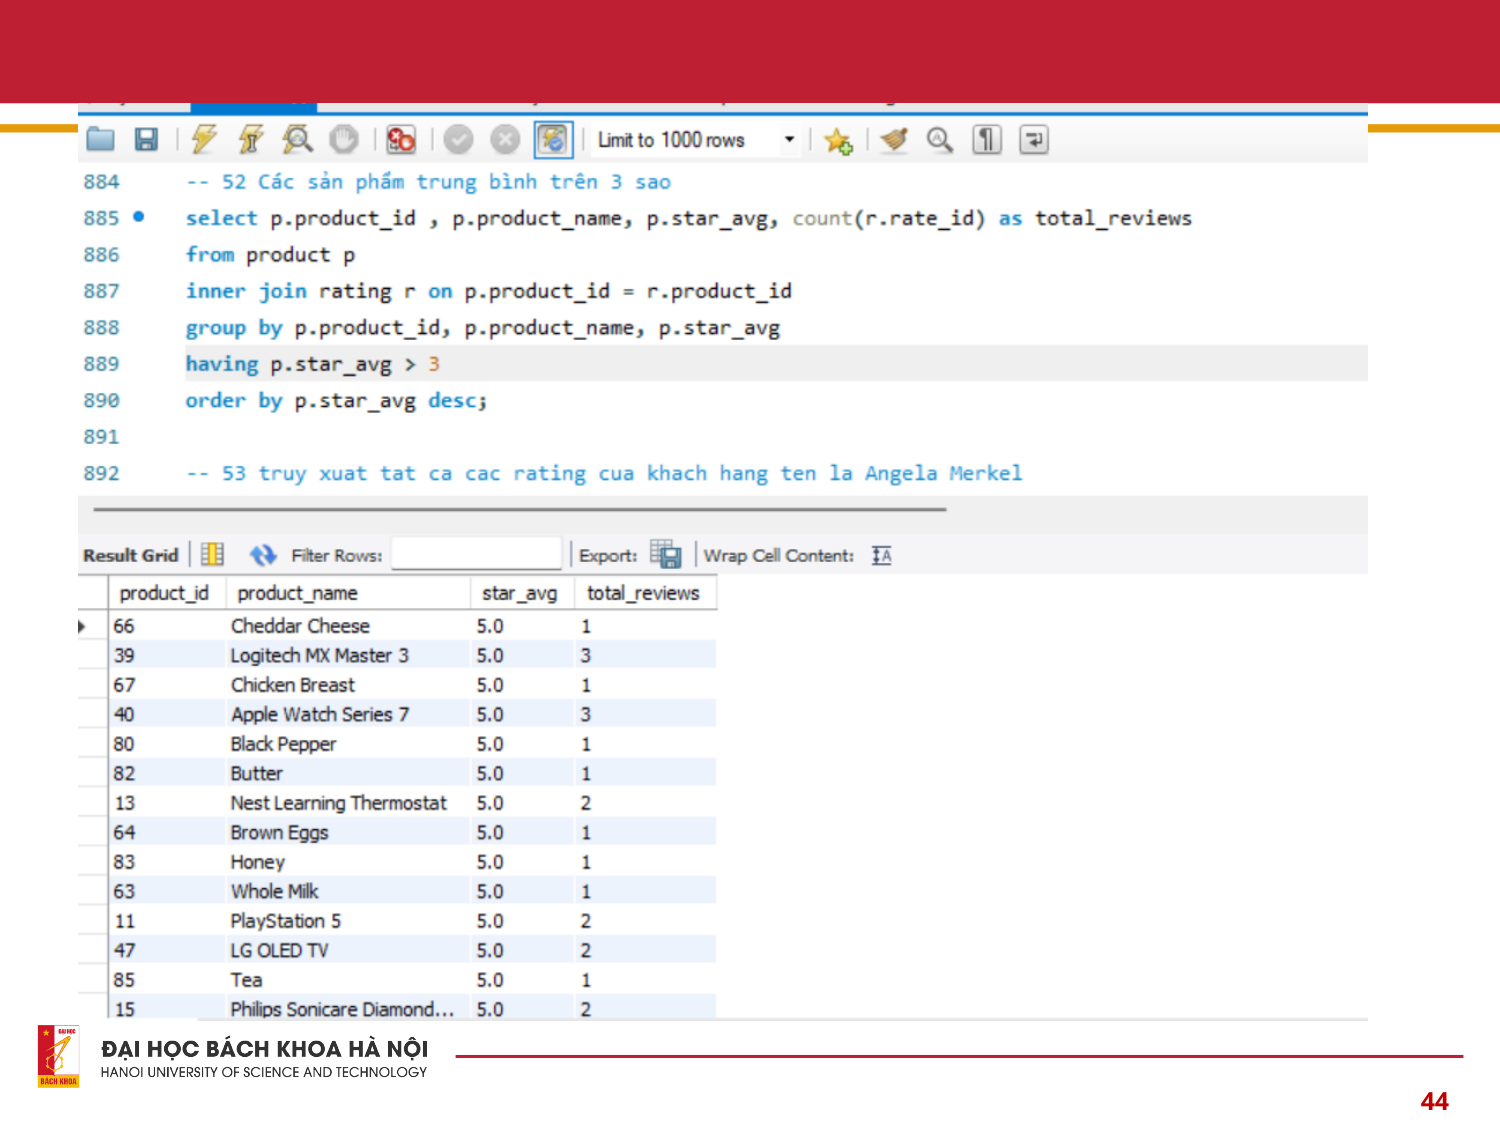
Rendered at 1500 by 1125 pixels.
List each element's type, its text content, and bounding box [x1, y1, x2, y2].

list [78, 104, 1368, 1021]
picture [0, 0, 1500, 1125]
slide_number 44 [1126, 1078, 1464, 1125]
